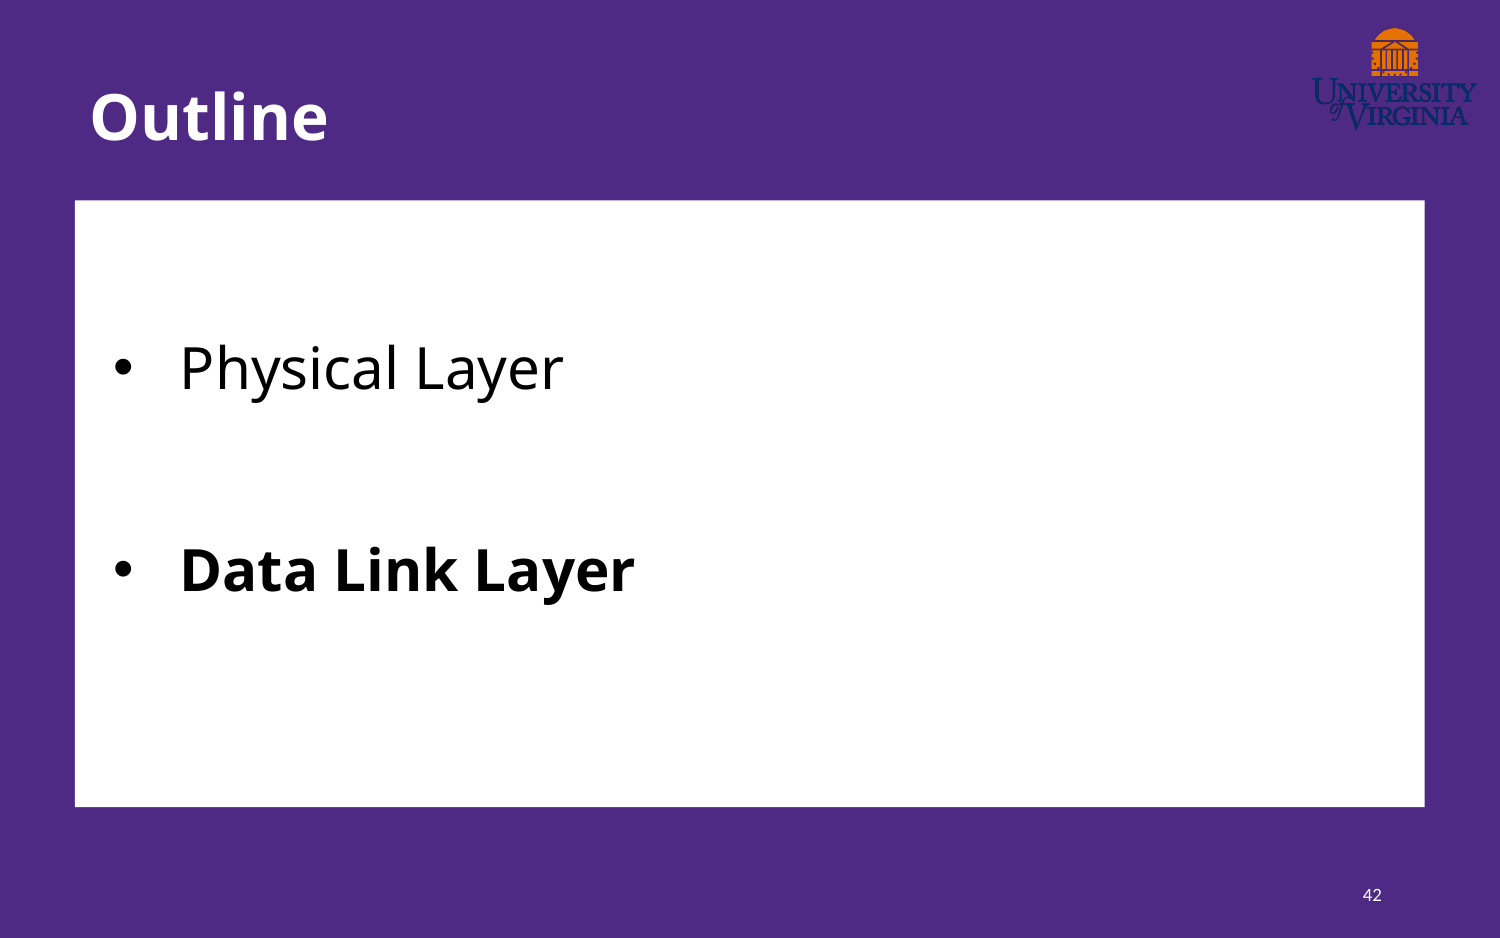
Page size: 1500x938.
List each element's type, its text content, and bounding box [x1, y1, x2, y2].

slide_number 42 [1059, 868, 1397, 919]
title Outline [74, 77, 1425, 162]
picture [1312, 28, 1477, 130]
list Physical Layer Data Link Layer [74, 200, 1425, 808]
